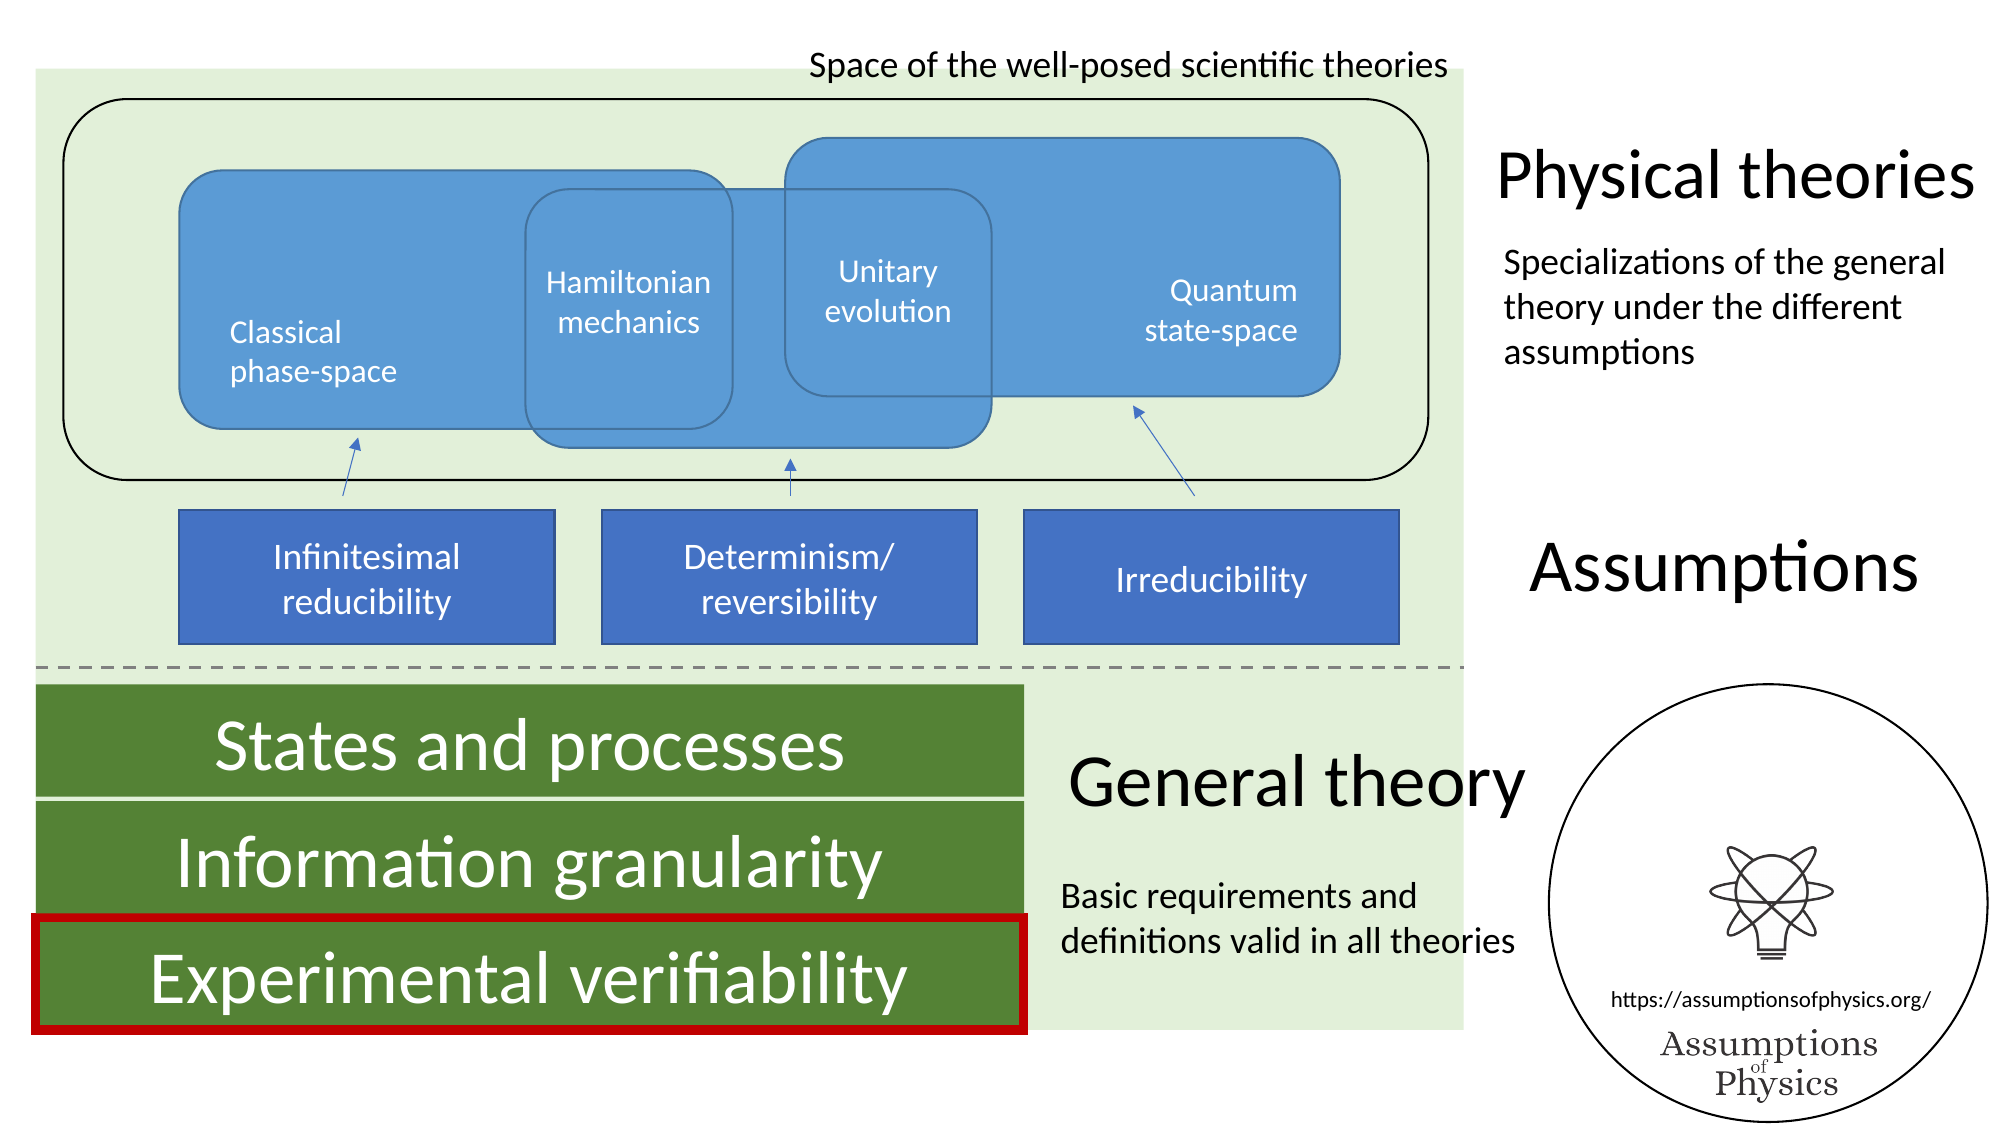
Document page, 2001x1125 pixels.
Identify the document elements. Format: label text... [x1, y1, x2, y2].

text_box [342, 437, 359, 496]
text_box Irreducibility [1023, 509, 1400, 645]
text_box Basic requirements and definitions valid in all theories [1045, 863, 1557, 969]
text_box Hamiltonian mechanics [525, 252, 733, 348]
text_box Specializations of the general theory under the different assumptions [1488, 229, 2000, 380]
text_box Infinitesimal reducibility [178, 509, 556, 645]
text_box Quantum state-space [1038, 260, 1313, 355]
text_box General theory [1038, 724, 1558, 829]
text_box Assumptions [1465, 509, 1985, 615]
text_box [524, 188, 993, 449]
text_box Unitary evolution [784, 241, 992, 337]
text_box [62, 98, 1430, 482]
text_box Determinism/ reversibility [601, 509, 978, 645]
text_box Space of the well-posed scientific theories [574, 33, 1464, 93]
text_box Information granularity [35, 800, 1025, 914]
text_box Experimental verifiability [35, 917, 1025, 1031]
picture [1660, 1029, 1877, 1103]
text_box [35, 68, 1465, 1031]
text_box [1132, 405, 1195, 496]
text_box [784, 136, 1341, 398]
text_box Physical theories [1481, 119, 2000, 220]
text_box States and processes [35, 683, 1025, 798]
picture [1709, 846, 1834, 960]
